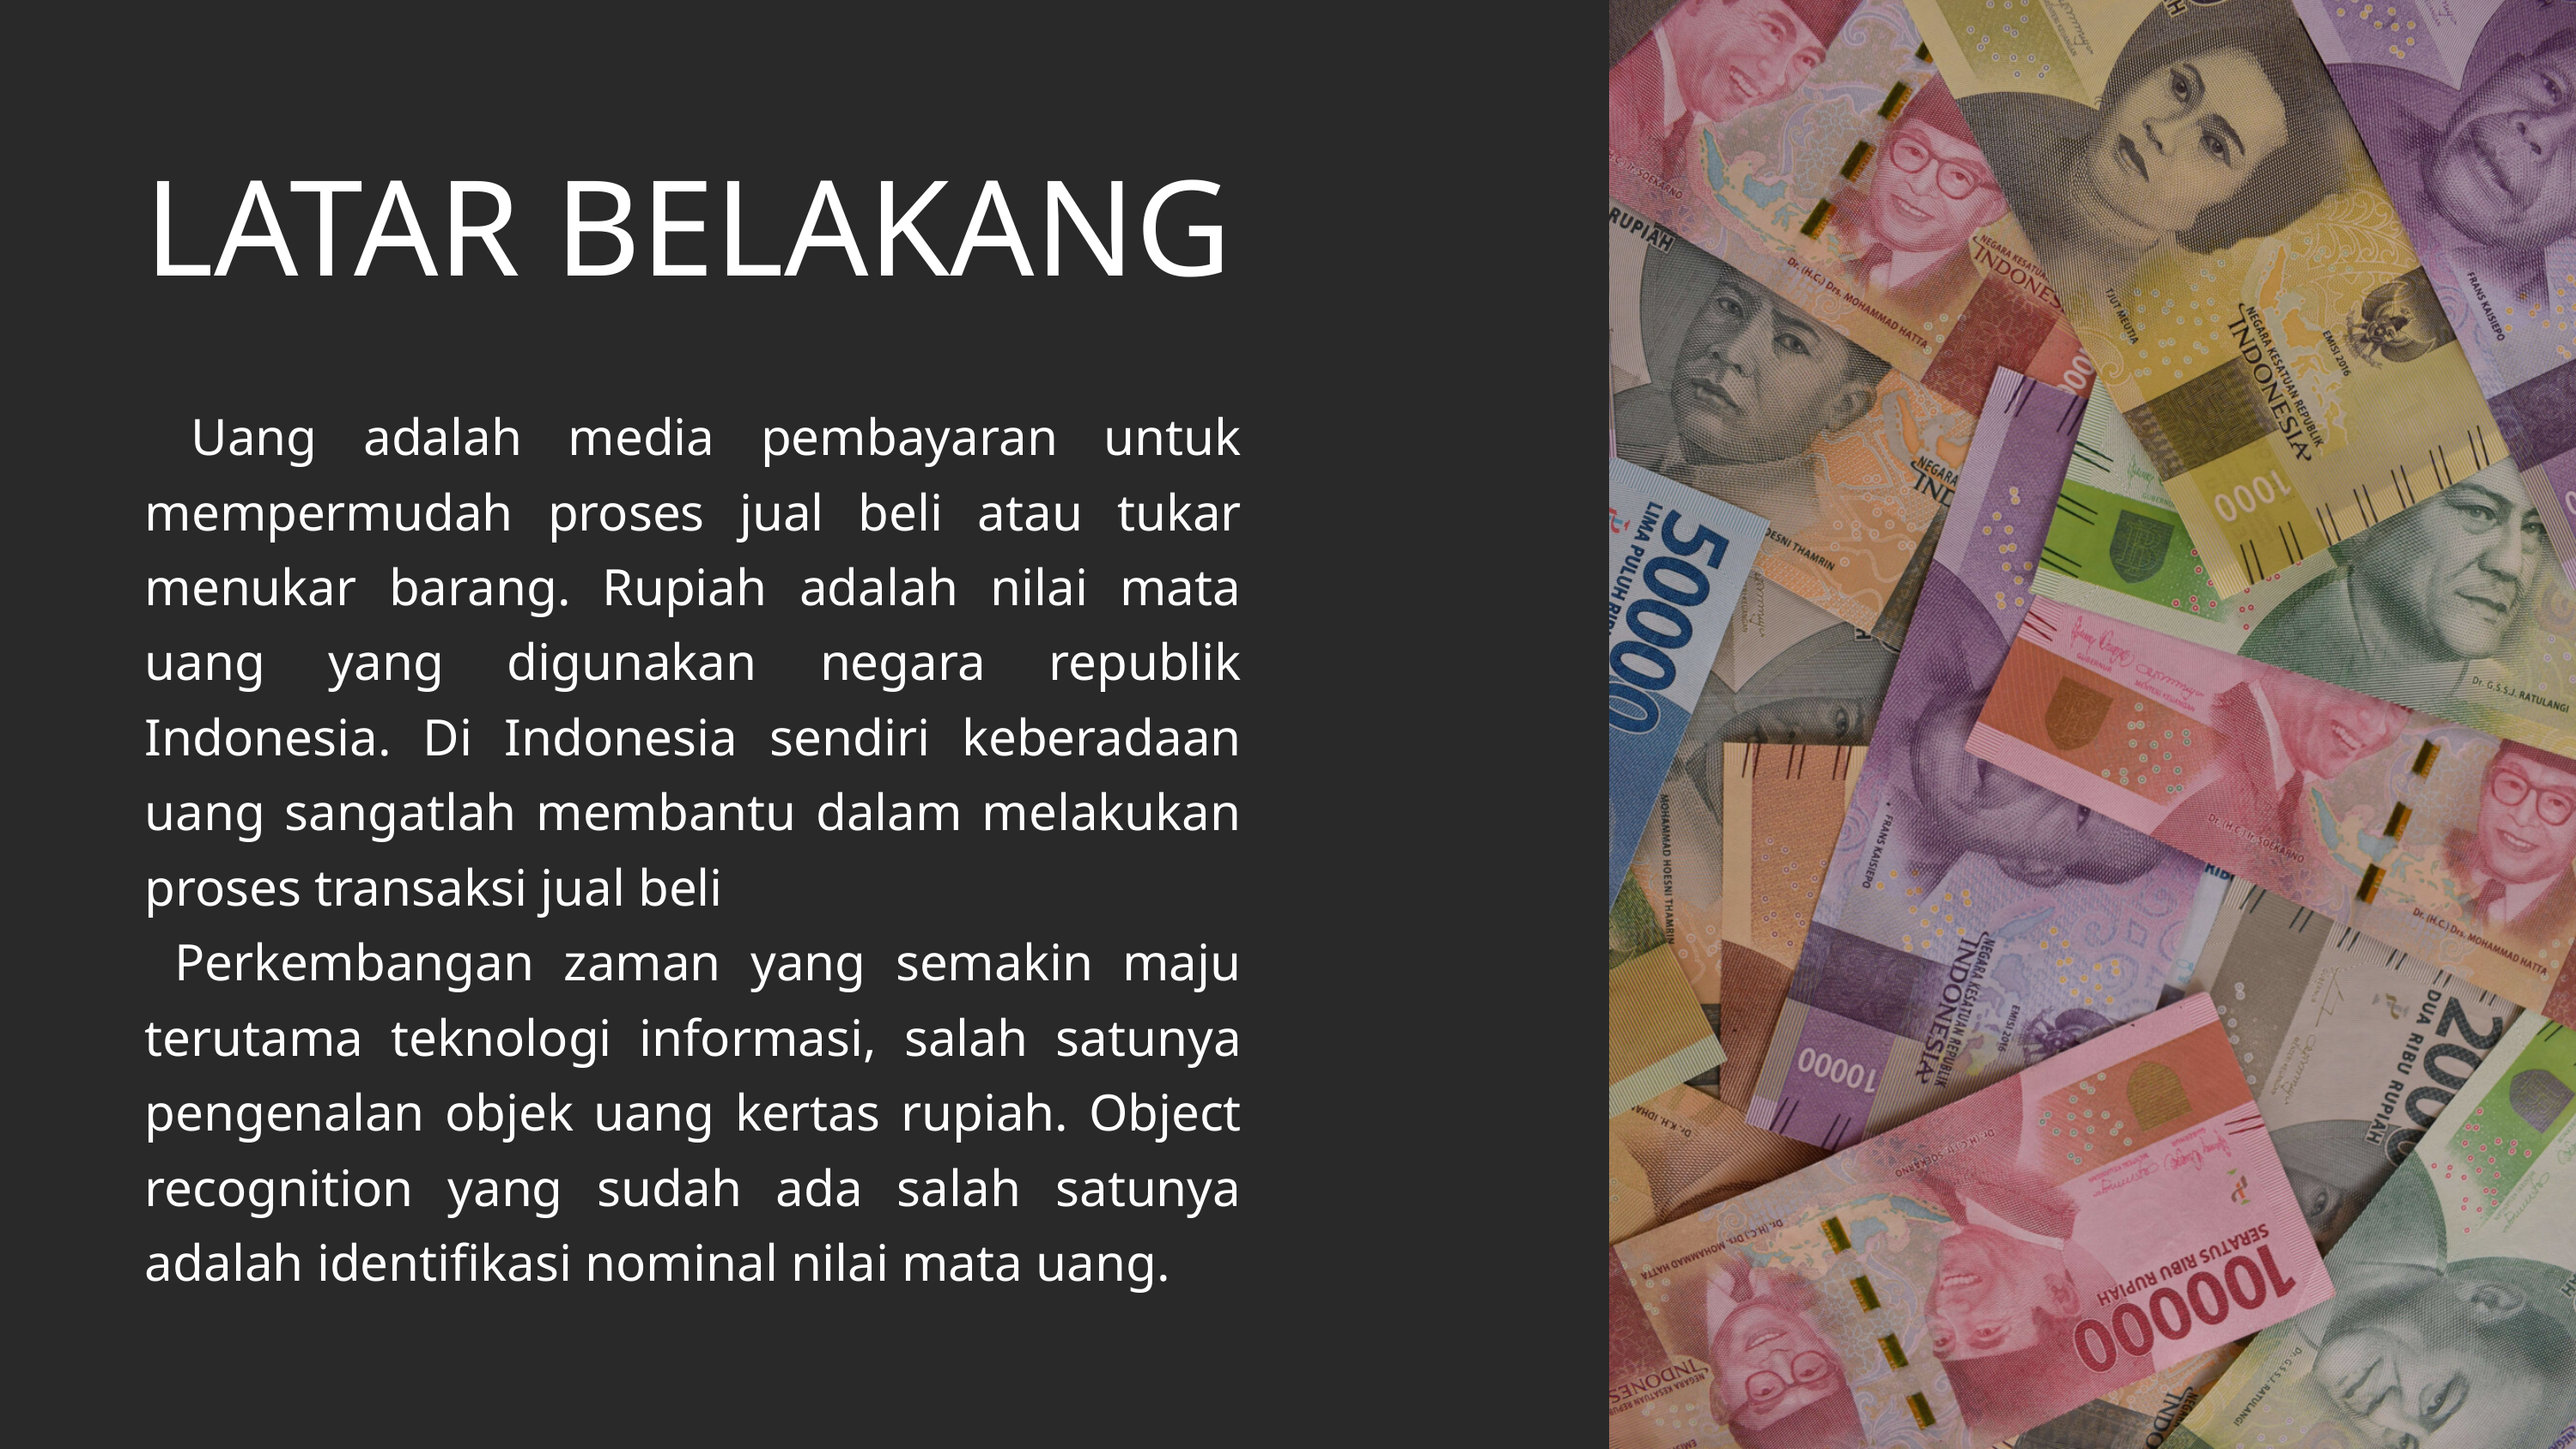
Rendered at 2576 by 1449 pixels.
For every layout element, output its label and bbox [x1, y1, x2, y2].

text_box [144, 144, 1242, 1203]
picture [1608, 0, 2576, 1449]
